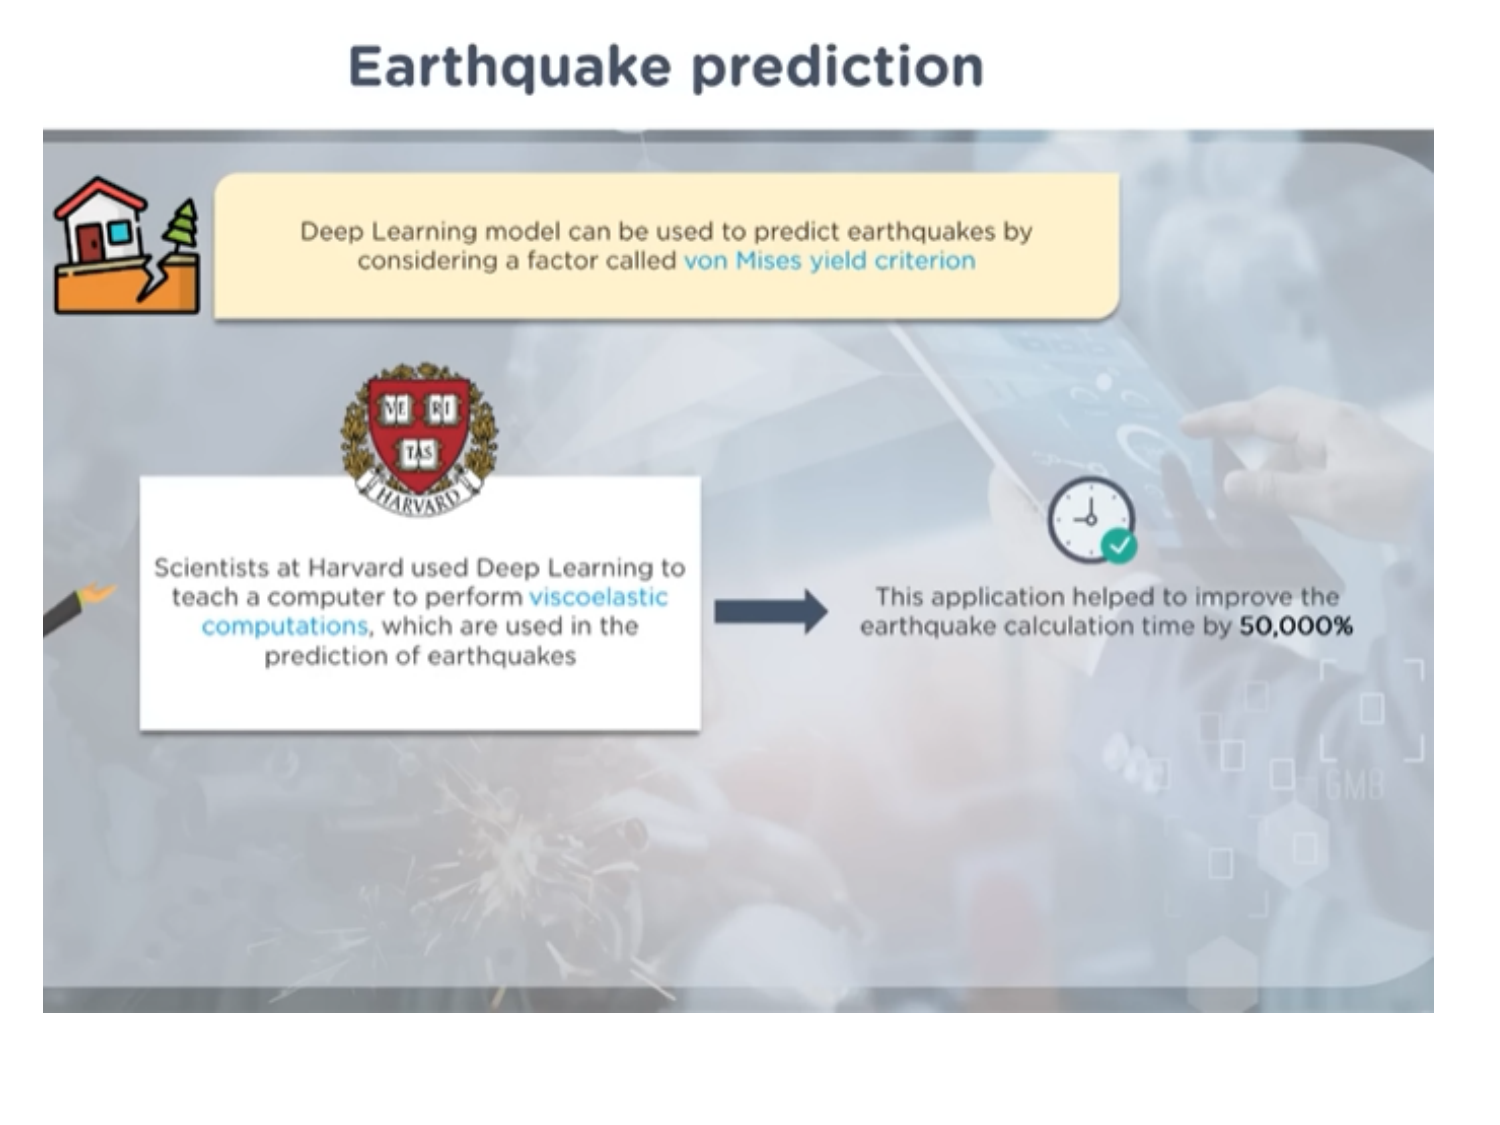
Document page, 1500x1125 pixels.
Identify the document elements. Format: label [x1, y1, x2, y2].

picture [42, 33, 1434, 1013]
